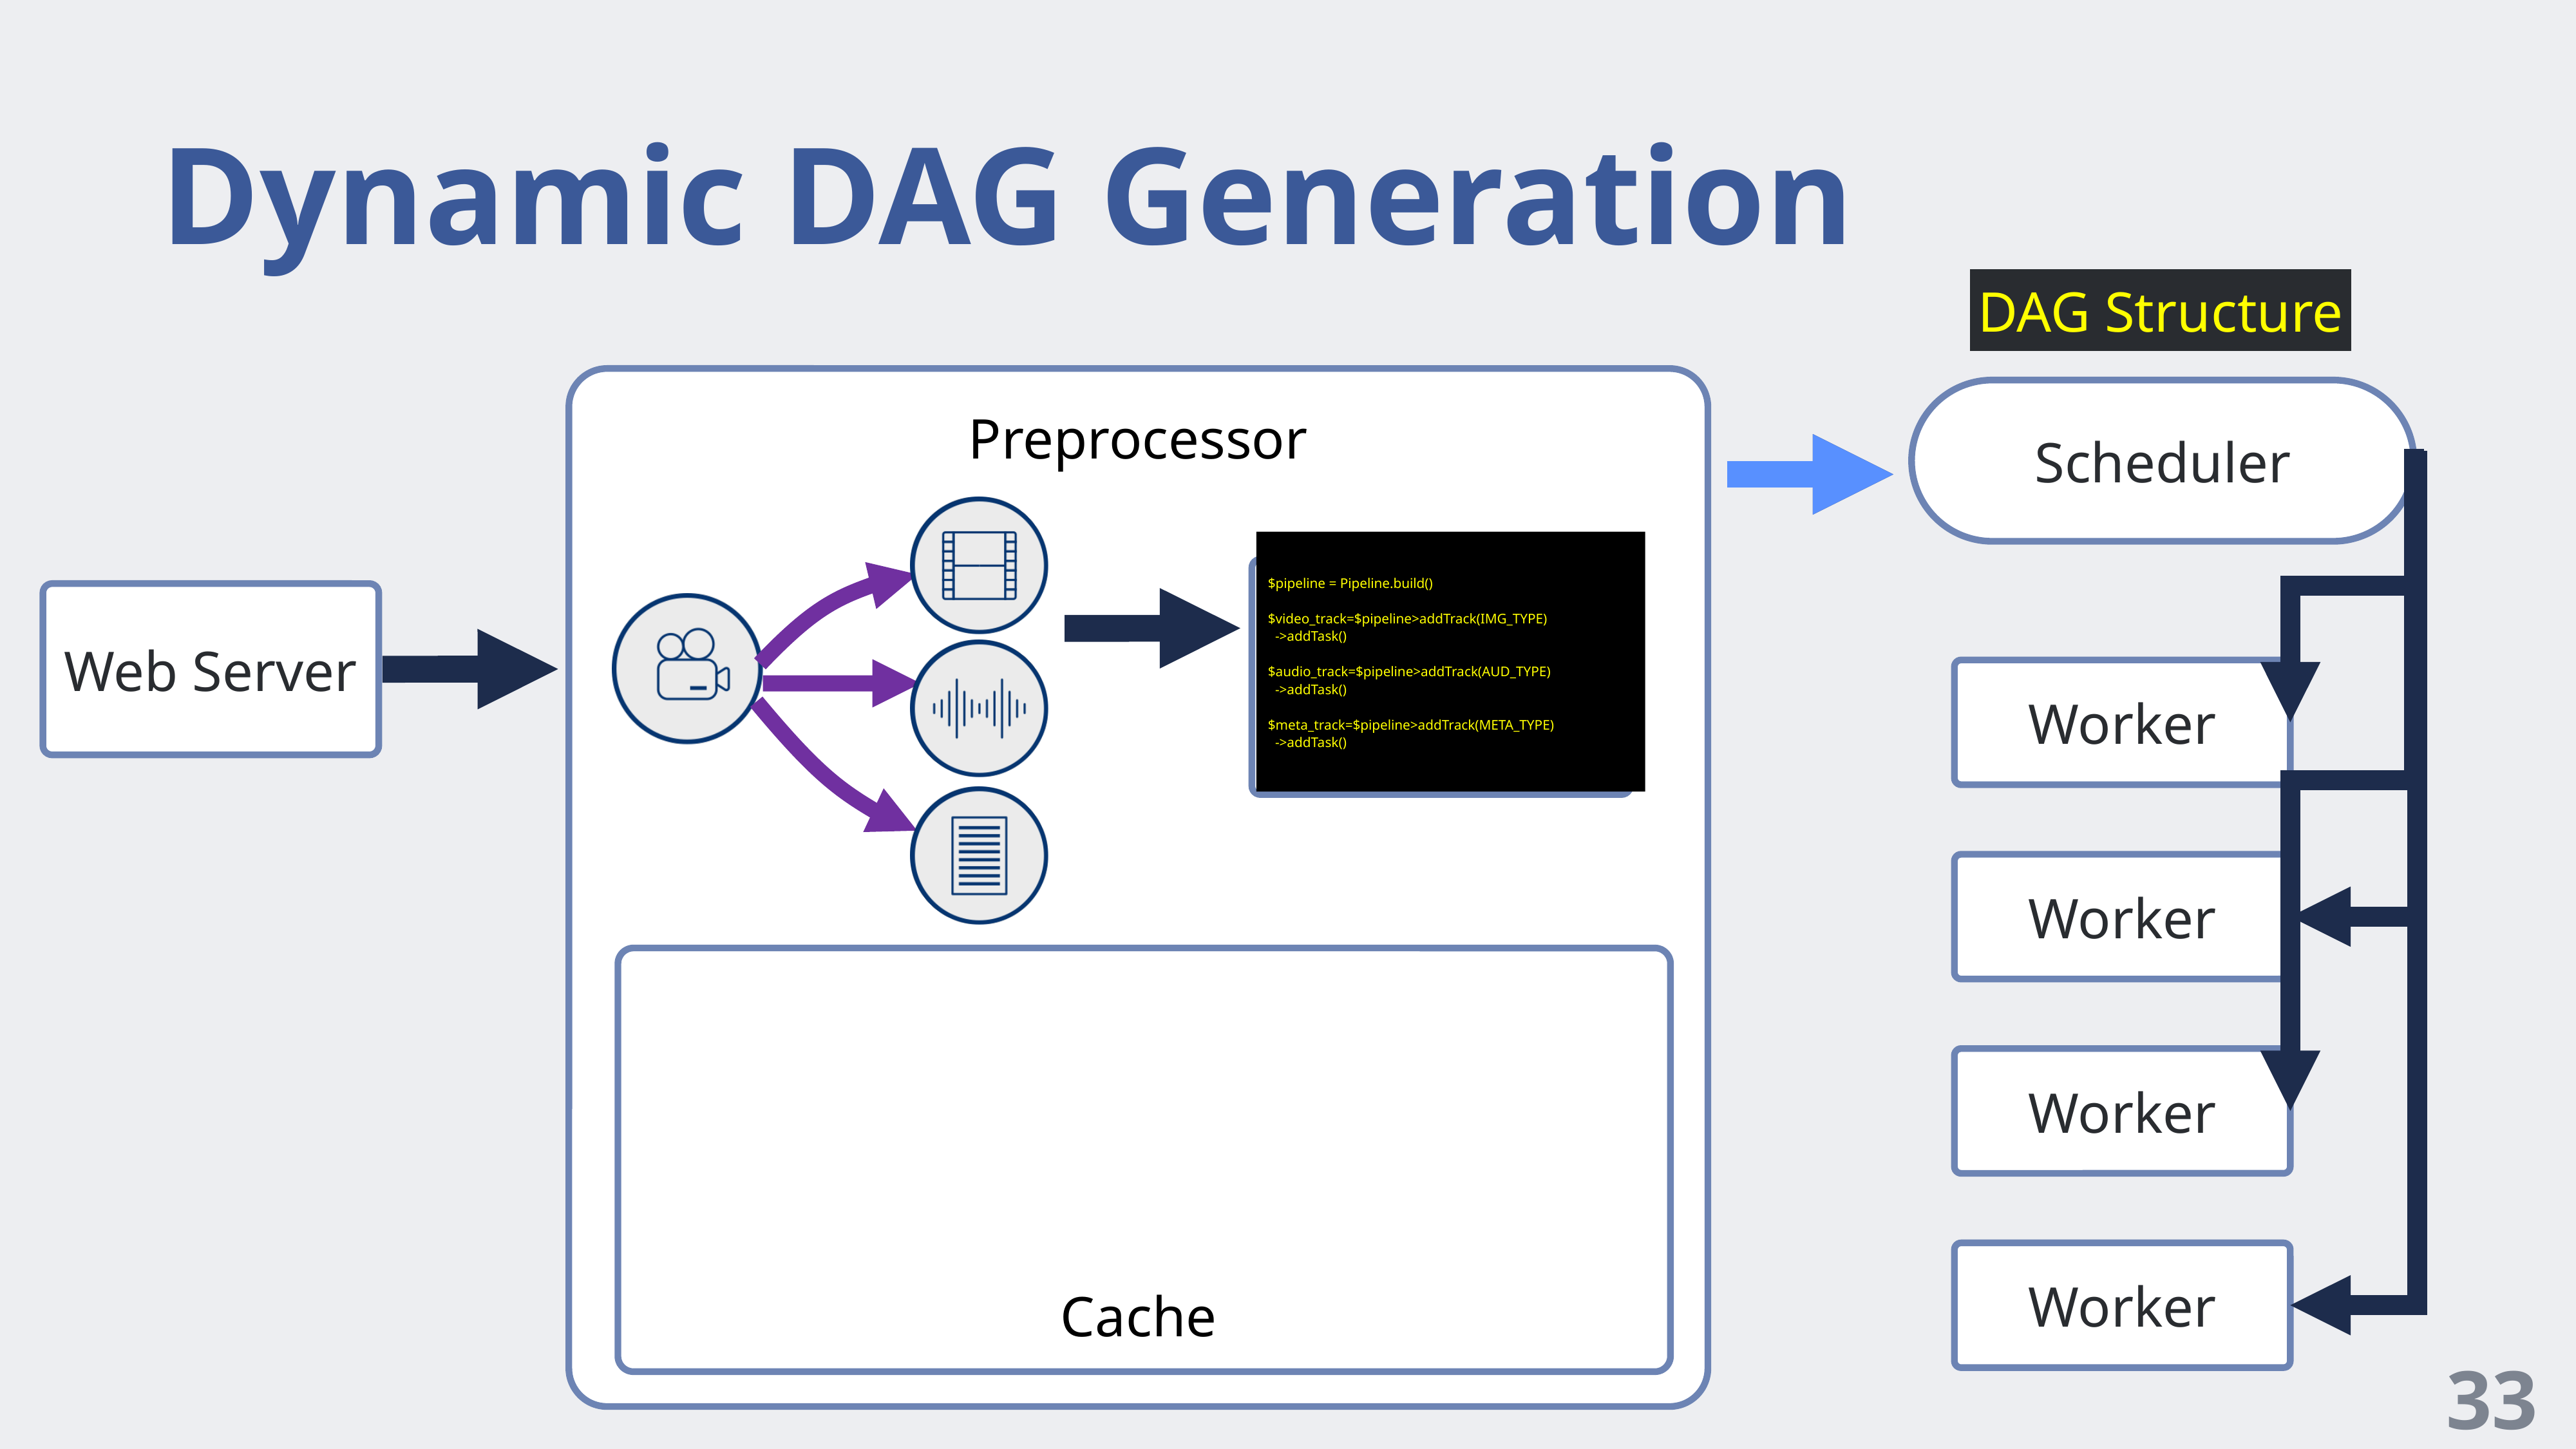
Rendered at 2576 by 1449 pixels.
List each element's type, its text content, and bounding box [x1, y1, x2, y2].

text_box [569, 368, 1709, 1407]
text_box DAG Structure [1974, 273, 2348, 347]
picture [911, 787, 1048, 925]
text_box Worker [1954, 1048, 2290, 1173]
picture [911, 497, 1048, 634]
picture [911, 640, 1048, 778]
text_box Worker [1954, 854, 2280, 980]
title Dynamic DAG Generation [160, 109, 2415, 305]
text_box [756, 496, 1048, 924]
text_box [43, 583, 558, 755]
text_box Worker [1954, 659, 2290, 785]
text_box Scheduler [1911, 380, 2413, 542]
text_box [2290, 449, 2414, 1305]
text_box Worker [1954, 1242, 2291, 1368]
picture [612, 593, 756, 744]
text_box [1251, 559, 1631, 795]
text_box 33 [2415, 1334, 2570, 1449]
